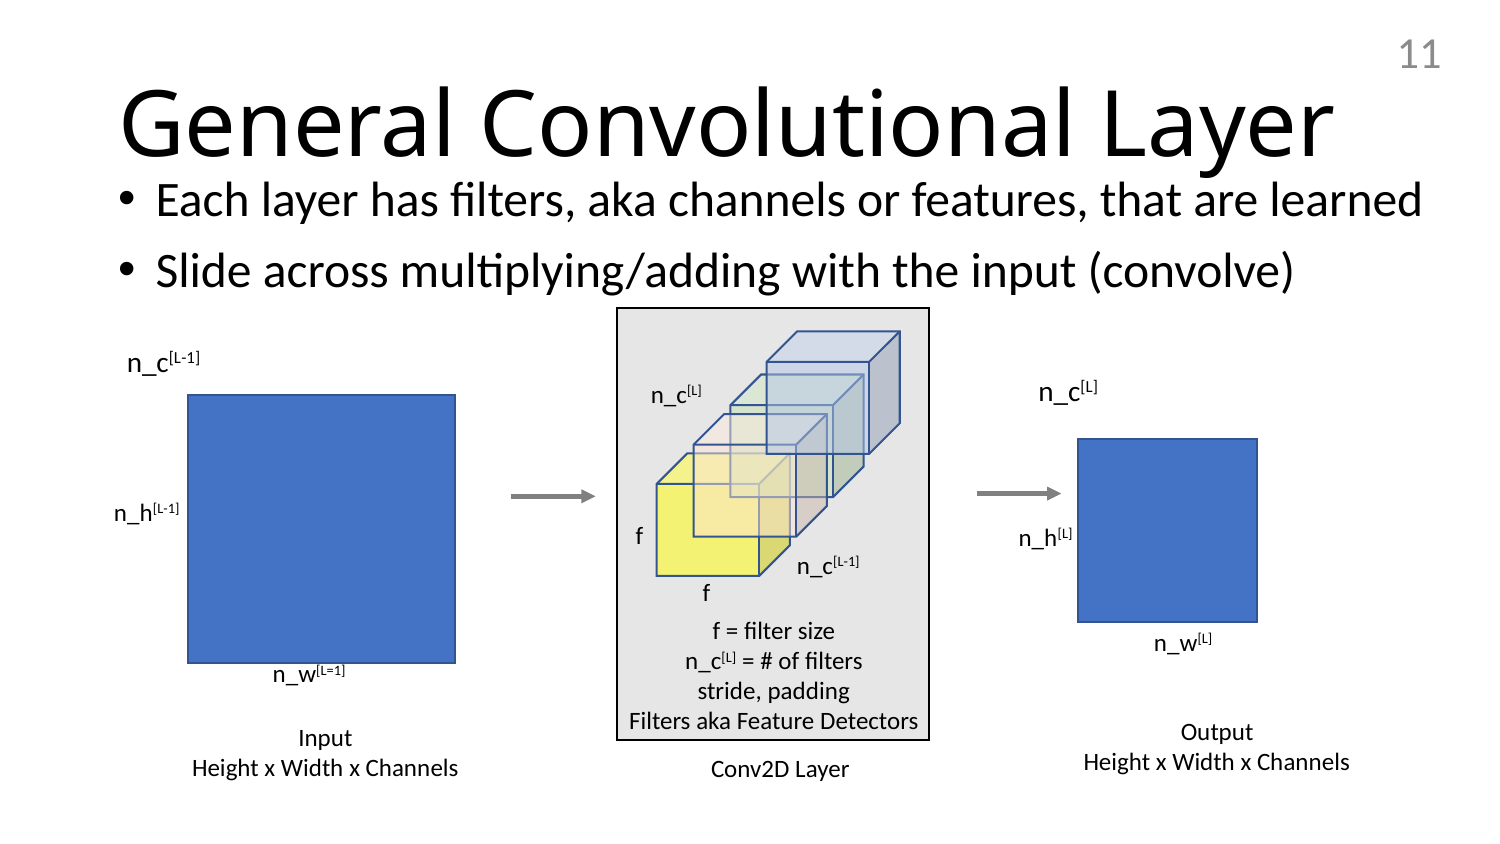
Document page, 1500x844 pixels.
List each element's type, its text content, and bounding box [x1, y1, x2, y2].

text_box [765, 330, 901, 455]
text_box [729, 404, 765, 413]
text_box Input Height x Width x Channels [169, 703, 482, 800]
text_box [741, 373, 765, 397]
text_box n_c[L] [1007, 367, 1130, 412]
slide_number 11 [1119, 28, 1457, 74]
text_box n_h[L] [983, 514, 1108, 559]
text_box n_c[L-1] [102, 338, 225, 383]
text_box [828, 455, 865, 499]
text_box [616, 308, 930, 605]
list Each layer has filters, aka channels or features, that are learned Slide across multiplying/adding with the input (convolve) [103, 166, 1473, 308]
text_box n_h[L-1] [84, 489, 187, 533]
text_box n_w[L] [1113, 619, 1253, 664]
text_box Output Height x Width x Channels [1060, 697, 1374, 794]
text_box f [681, 563, 731, 620]
text_box n_w[L=1] [248, 664, 370, 695]
text_box [187, 394, 456, 664]
text_box [692, 413, 828, 538]
text_box f [614, 506, 664, 563]
text_box n_c[L-1] [763, 536, 893, 593]
text_box n_c[L] [612, 374, 741, 412]
text_box Conv2D Layer [660, 745, 901, 796]
text_box f = filter size n_c[L] = # of filters stride, padding Filters aka Feature Detectors [609, 605, 939, 745]
text_box [655, 452, 763, 577]
title General Convolutional Layer [103, 44, 1397, 166]
text_box [1077, 438, 1258, 623]
